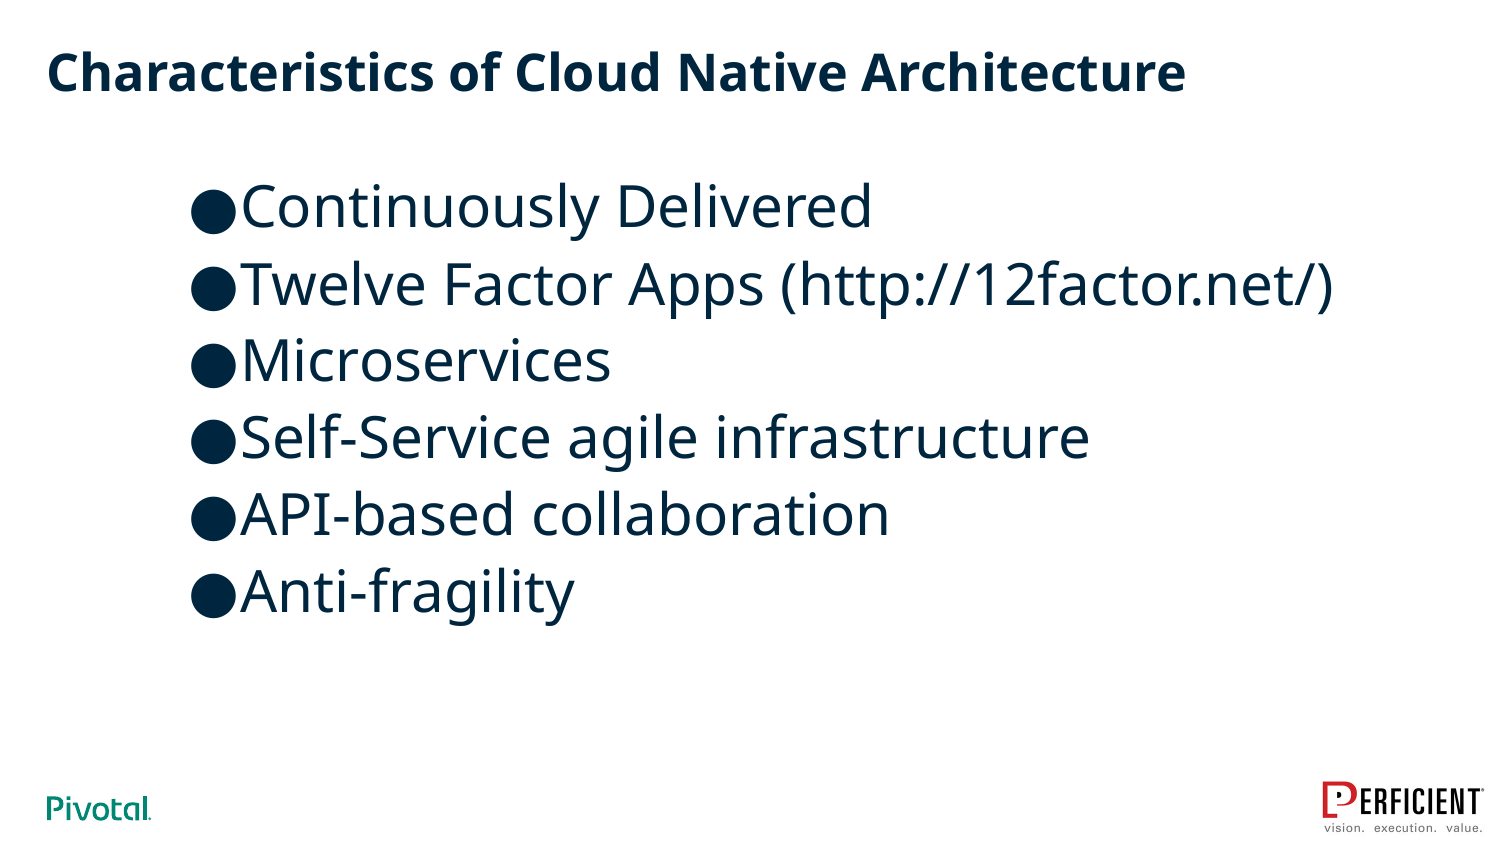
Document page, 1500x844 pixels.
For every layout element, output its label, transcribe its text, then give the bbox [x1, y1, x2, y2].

list Continuously Delivered Twelve Factor Apps (http://12factor.net/) Microservices Self-Service agile infrastructure API-based collaboration Anti-fragility [150, 147, 1354, 767]
picture [1321, 779, 1485, 837]
title Characteristics of Cloud Native Architecture [31, 24, 1453, 90]
